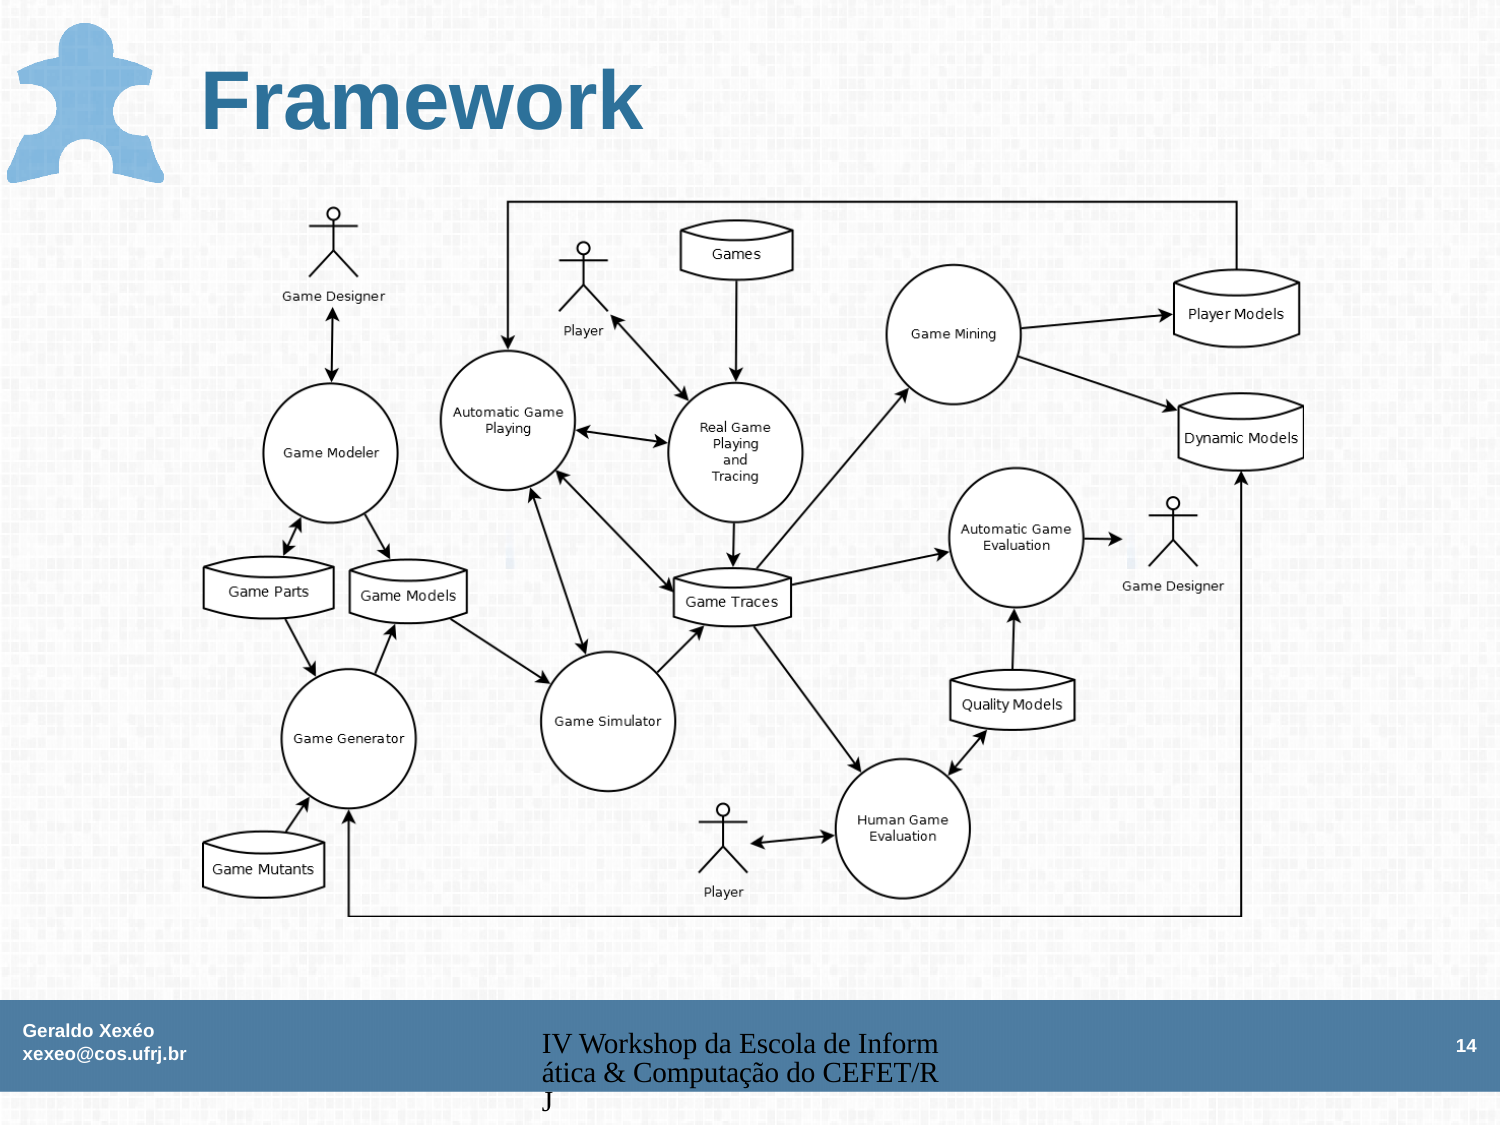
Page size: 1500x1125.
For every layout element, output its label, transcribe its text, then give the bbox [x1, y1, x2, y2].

slide_number Geraldo Xexéo xexeo@cos.ufrj.br [7, 1017, 203, 1066]
title Framework [185, 11, 1481, 195]
footer IV Workshop da Escola de Informática & Computação do CEFET/RJ [526, 1018, 962, 1066]
picture [0, 0, 1500, 1125]
slide_number 14 [1297, 1021, 1492, 1069]
